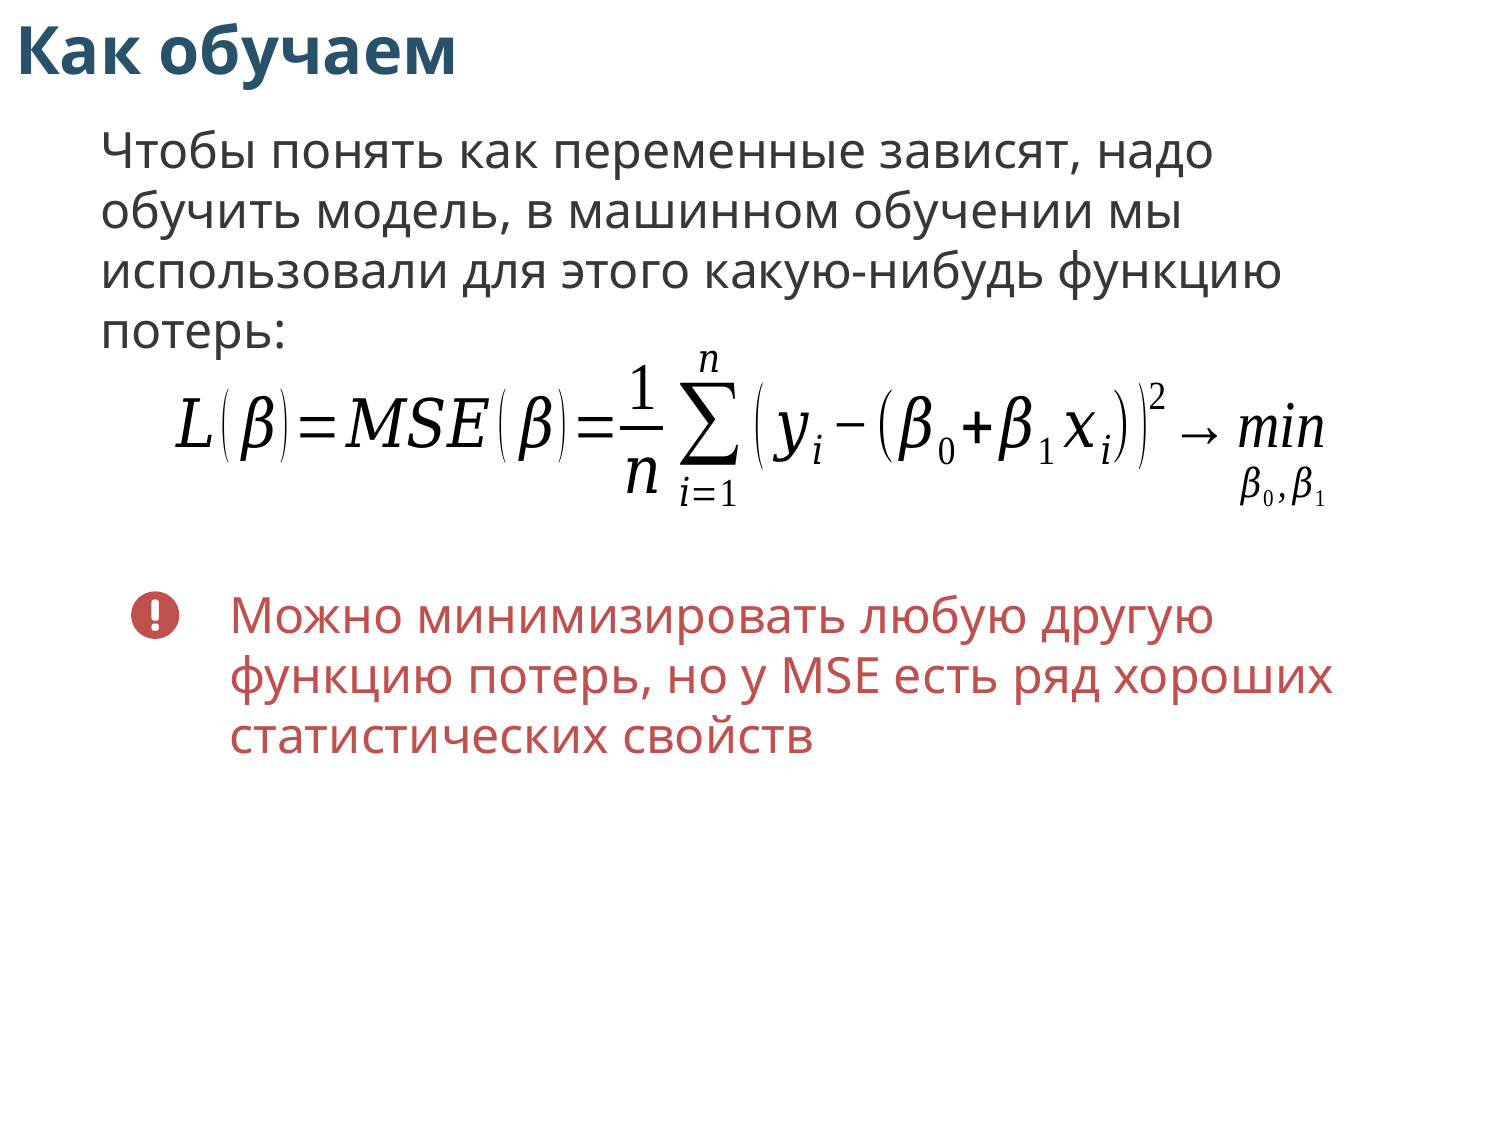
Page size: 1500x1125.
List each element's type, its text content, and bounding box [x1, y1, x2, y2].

text_box Чтобы понять как переменные зависят, надо обучить модель, в машинном обучении мы использовали для этого какую-нибудь функцию потерь: [100, 118, 1346, 299]
text_box Как обучаем [0, 0, 1500, 102]
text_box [100, 555, 1424, 793]
